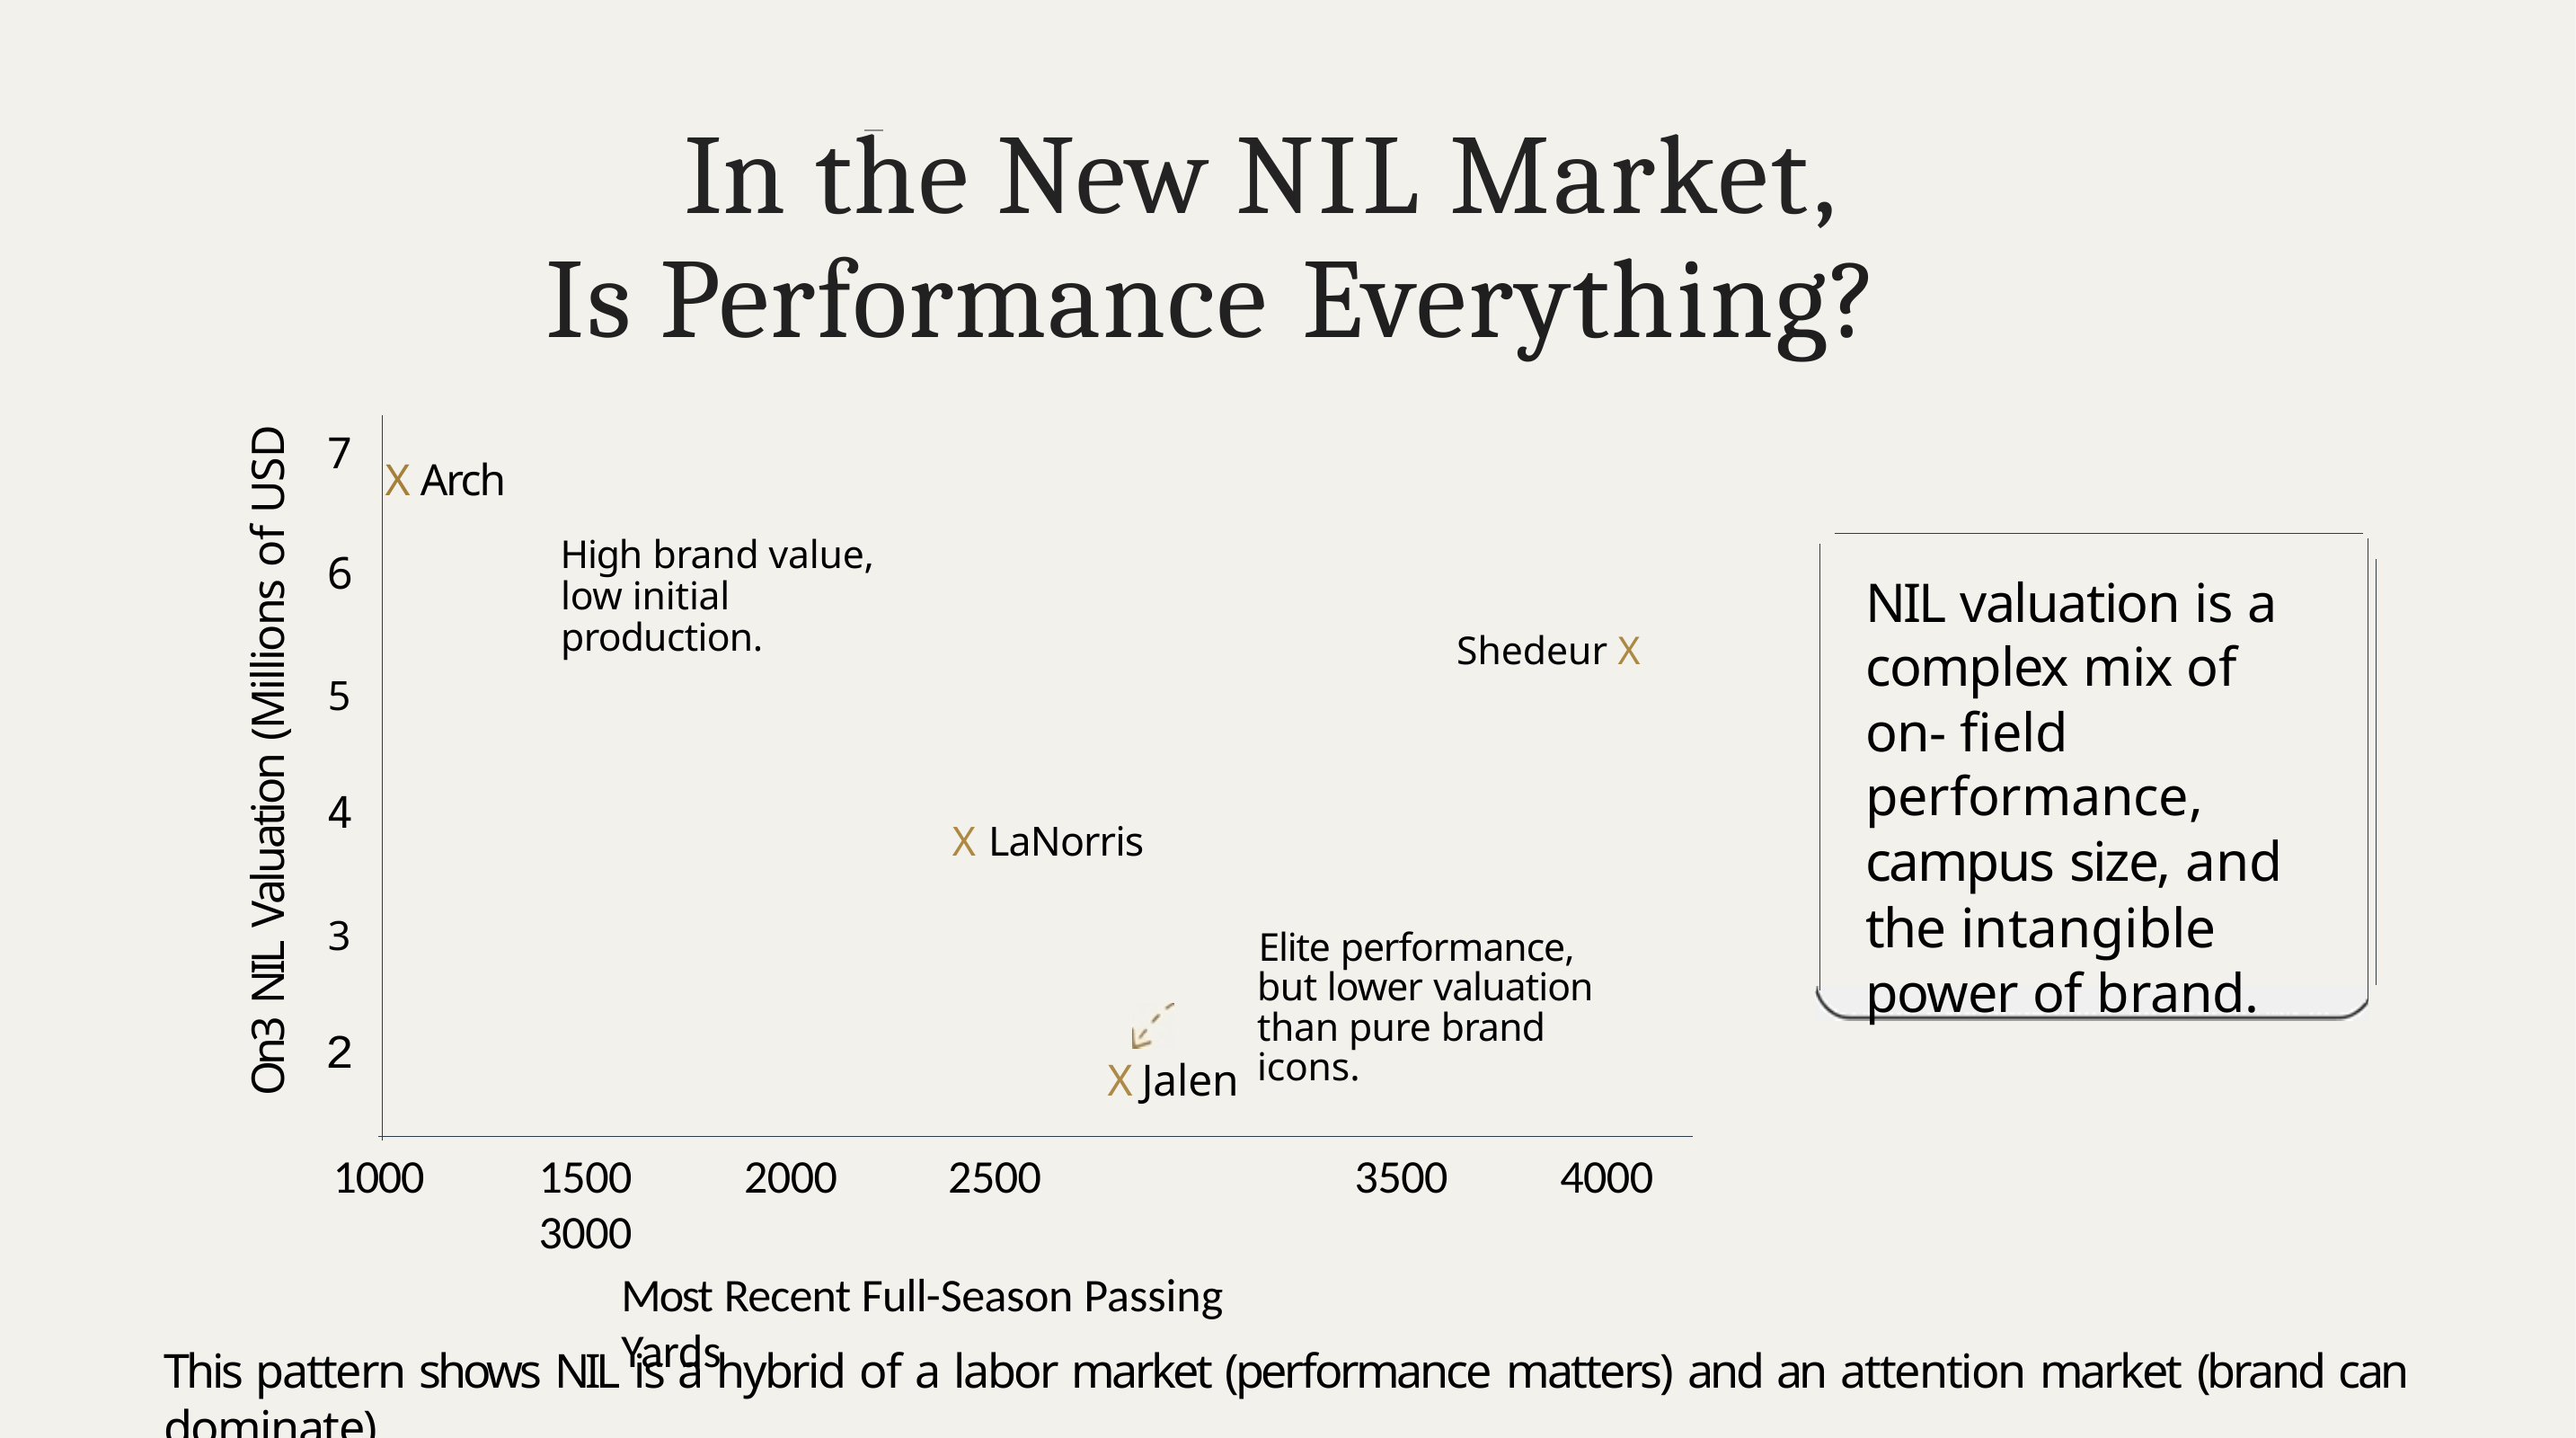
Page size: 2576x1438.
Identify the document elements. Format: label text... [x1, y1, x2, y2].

text_box NIL valuation is a complex mix of on- field performance, campus size, and the intangible power of brand. [1863, 567, 2301, 985]
text_box 6 [324, 542, 352, 598]
text_box 3500 [1352, 1148, 1451, 1203]
text_box This pattern shows NIL is a hybrid of a labor market (performance matters) and an attention market (brand can dominate). [161, 1339, 2412, 1438]
picture [1815, 986, 2370, 1021]
text_box 3 [325, 908, 352, 959]
text_box 1000 [331, 1143, 425, 1203]
text_box 5 [325, 668, 351, 719]
title In the New NIL Market, Is Performance Everything? [544, 96, 1956, 360]
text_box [377, 414, 1694, 1141]
text_box X Jalen 1500 2000 2500 3000 Most Recent Full-Season Passing Yards [536, 1148, 1338, 1339]
text_box 2 [323, 1017, 356, 1078]
text_box 4000 [1558, 1148, 1655, 1203]
text_box 7 [325, 424, 351, 478]
text_box 4 [324, 782, 351, 838]
text_box On3 NIL Valuation (Millions of USD [241, 414, 295, 1098]
